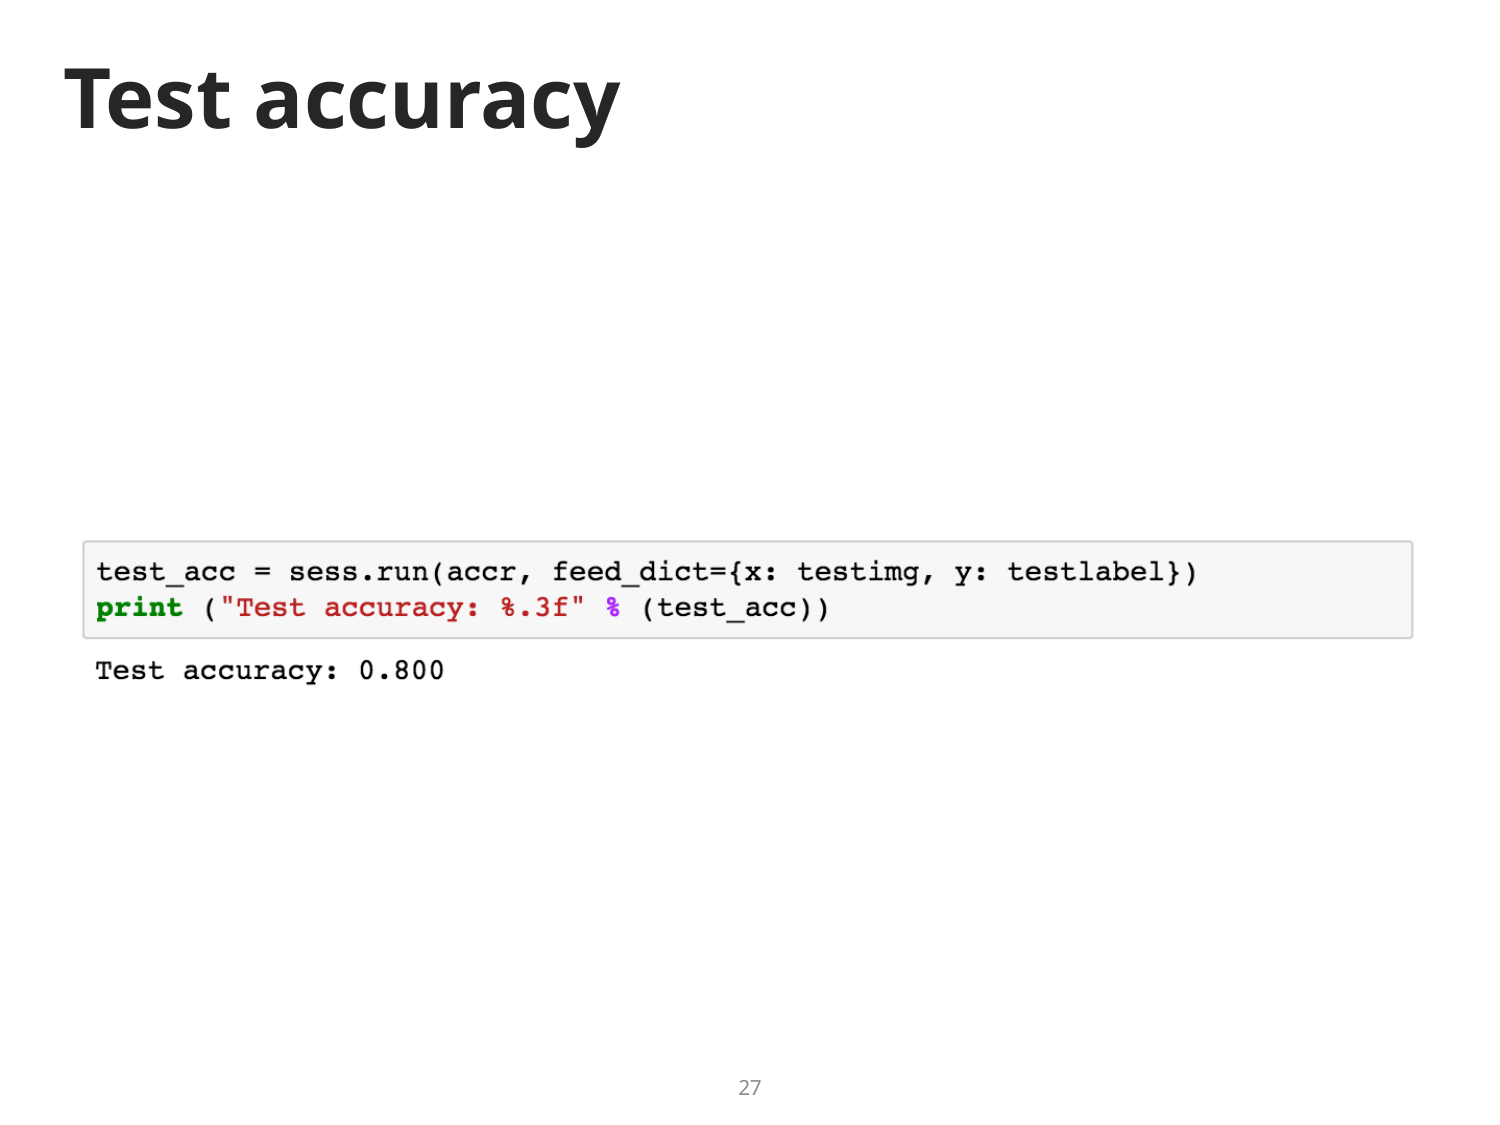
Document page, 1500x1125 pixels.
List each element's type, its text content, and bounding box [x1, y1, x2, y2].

title Test accuracy [48, 41, 1456, 149]
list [72, 532, 1428, 698]
slide_number 27 [575, 1058, 925, 1119]
